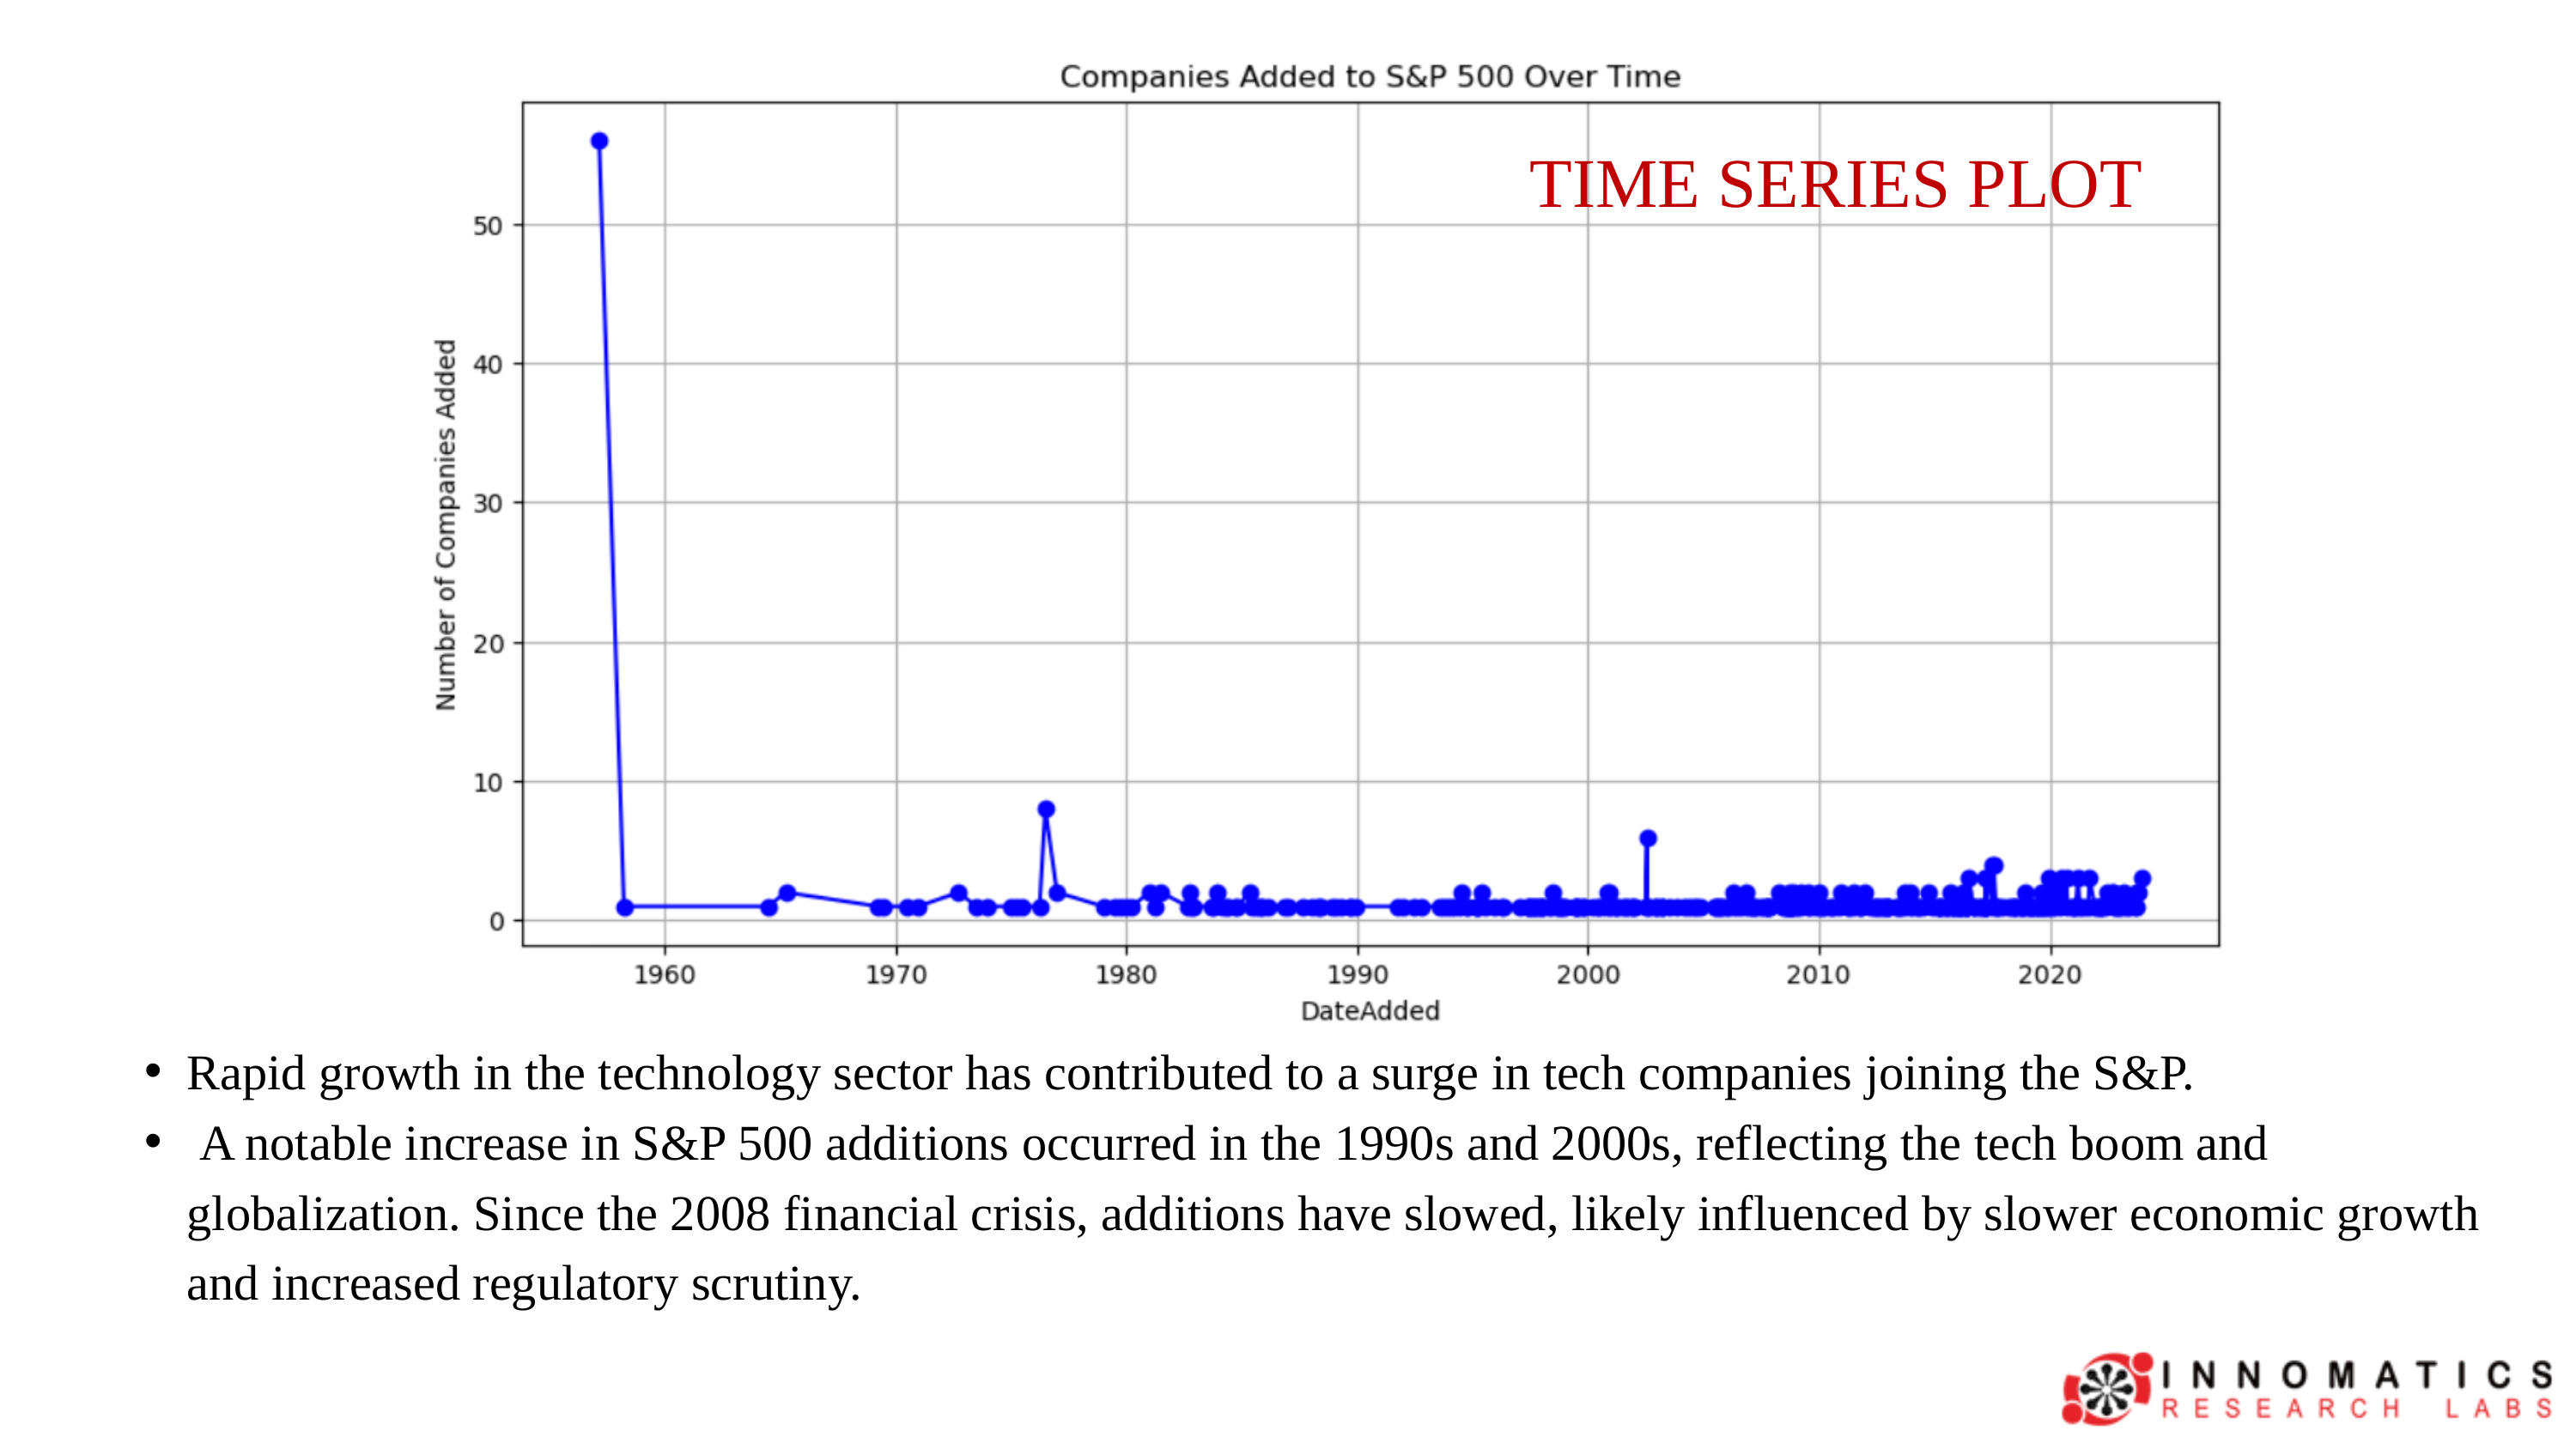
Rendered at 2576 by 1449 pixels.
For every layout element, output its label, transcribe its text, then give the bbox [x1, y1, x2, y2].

text_box TIME SERIES PLOT [1504, 123, 2169, 221]
text_box Rapid growth in the technology sector has contributed to a surge in tech companies joining the S&P. A notable increase in S&P 500 additions occurred in the 1990s and 2000s, reflecting the tech boom and globalization. Since the 2008 financial crisis, additions have slowed, likely influenced by slower economic growth and increased regulatory scrutiny. [101, 1029, 2533, 1311]
text_box [2037, 1336, 2576, 1448]
text_box [411, 58, 2237, 1029]
